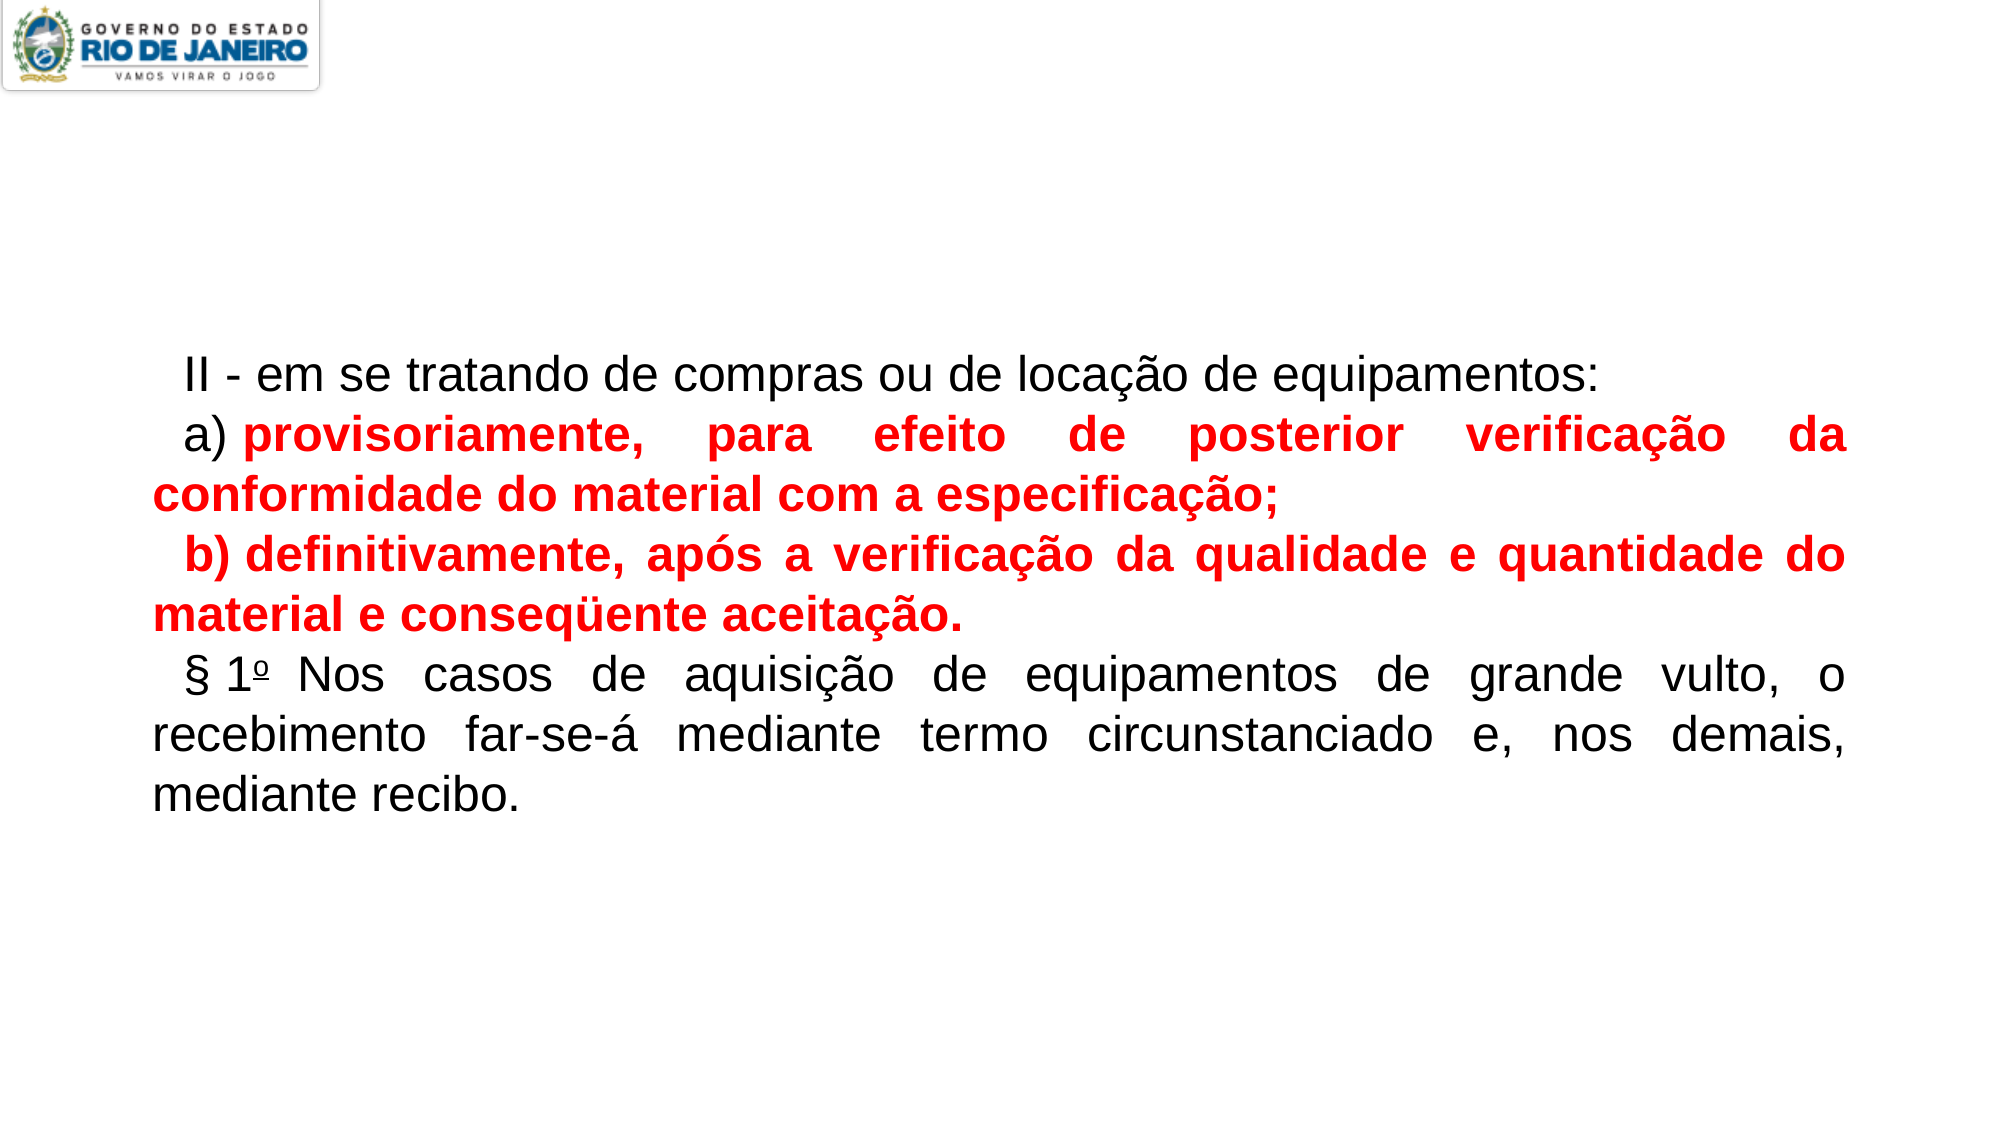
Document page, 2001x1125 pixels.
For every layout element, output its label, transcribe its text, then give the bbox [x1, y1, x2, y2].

picture [0, 0, 329, 97]
list II - em se tratando de compras ou de locação de equipamentos: a) provisoriamente, para efeito de posterior verificação da conformidade do material com a especificação; b) definitivamente, após a verificação da qualidade e quantidade do material e conseqüente aceitação. § 1o Nos casos de aquisição de equipamentos de grande vulto, o recebimento far-se-á mediante termo circunstanciado e, nos demais, mediante recibo. [137, 333, 1863, 1048]
